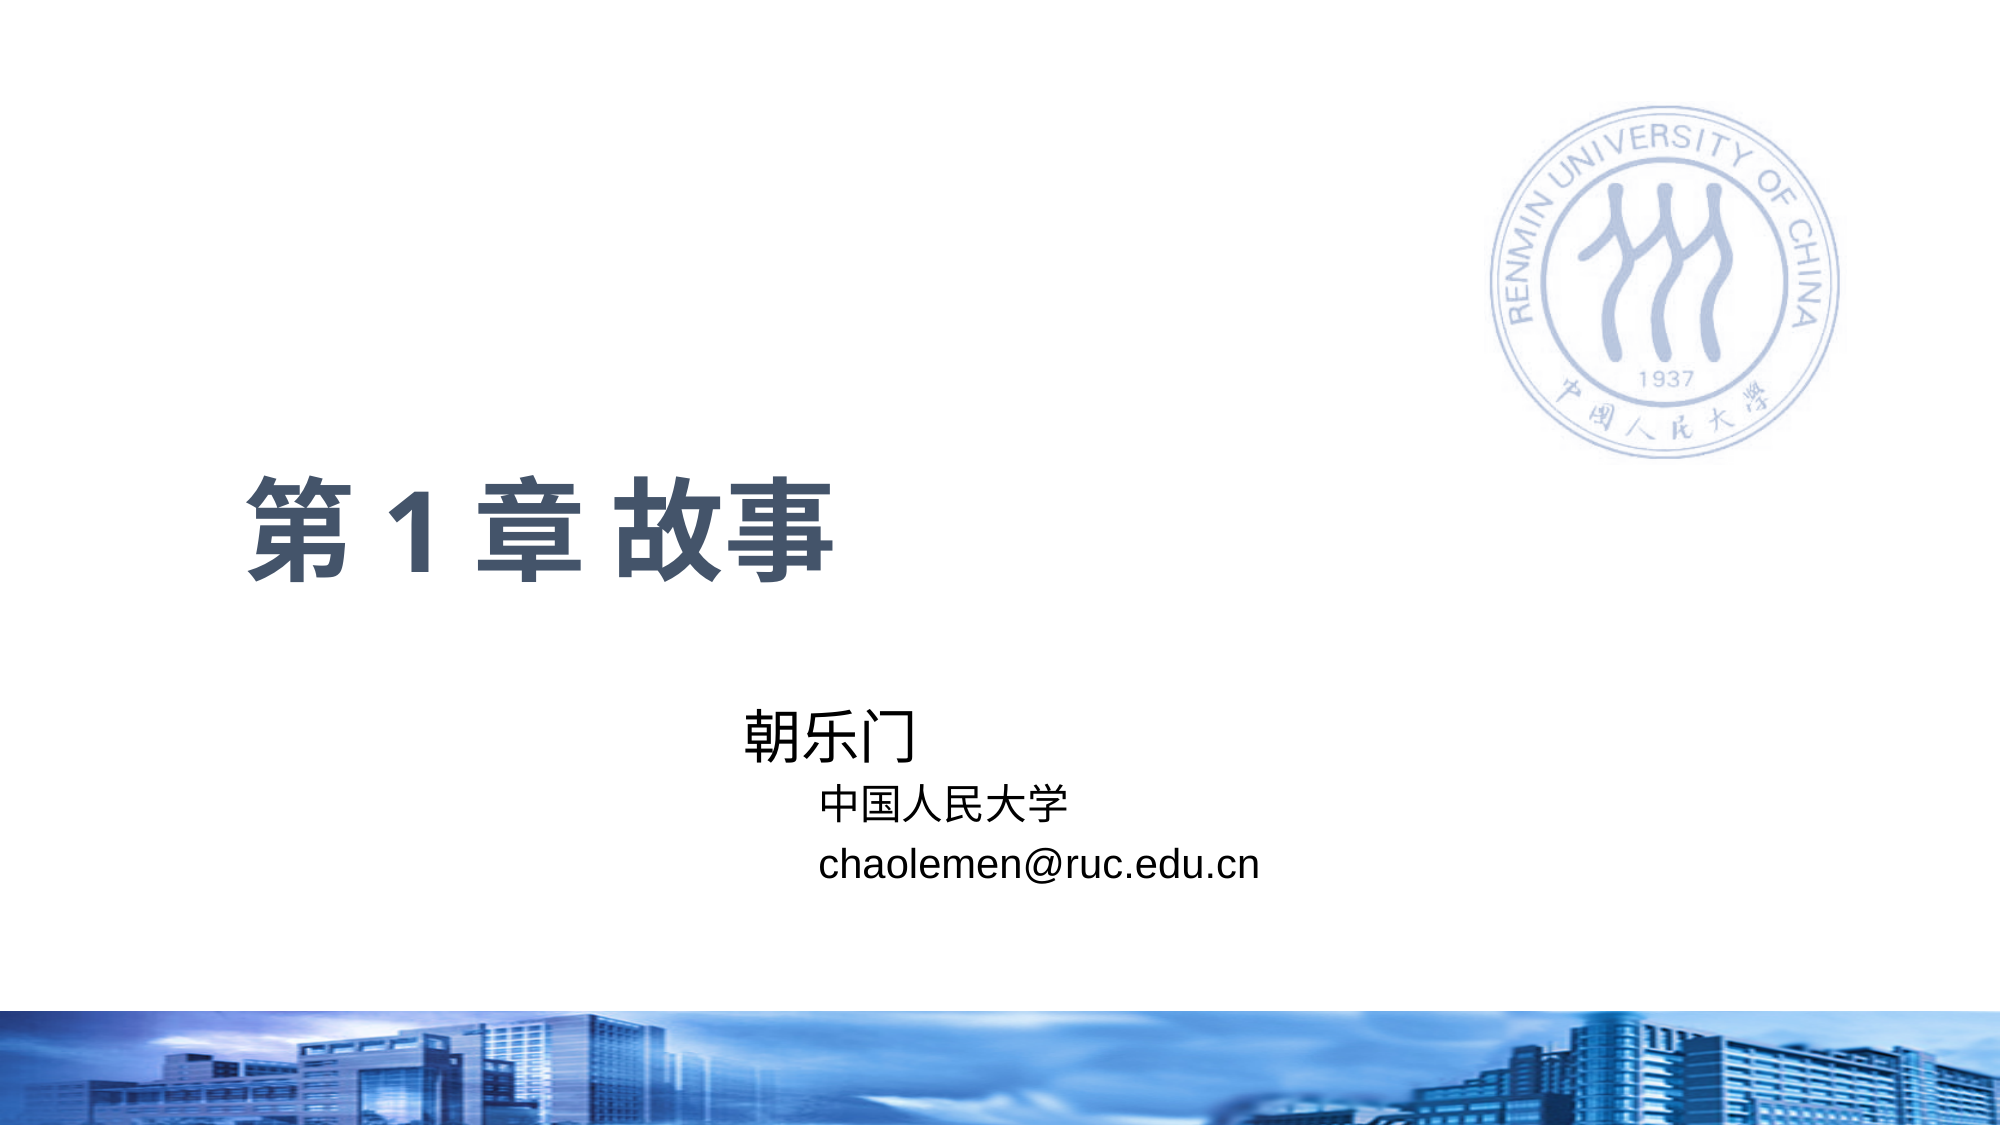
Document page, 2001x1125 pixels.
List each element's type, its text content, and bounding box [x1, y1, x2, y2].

subtitle 朝乐门 中国人民大学 chaolemen@ruc.edu.cn [728, 692, 1556, 981]
picture [0, 1011, 2000, 1125]
title 第1章 故事 [149, 399, 1532, 588]
